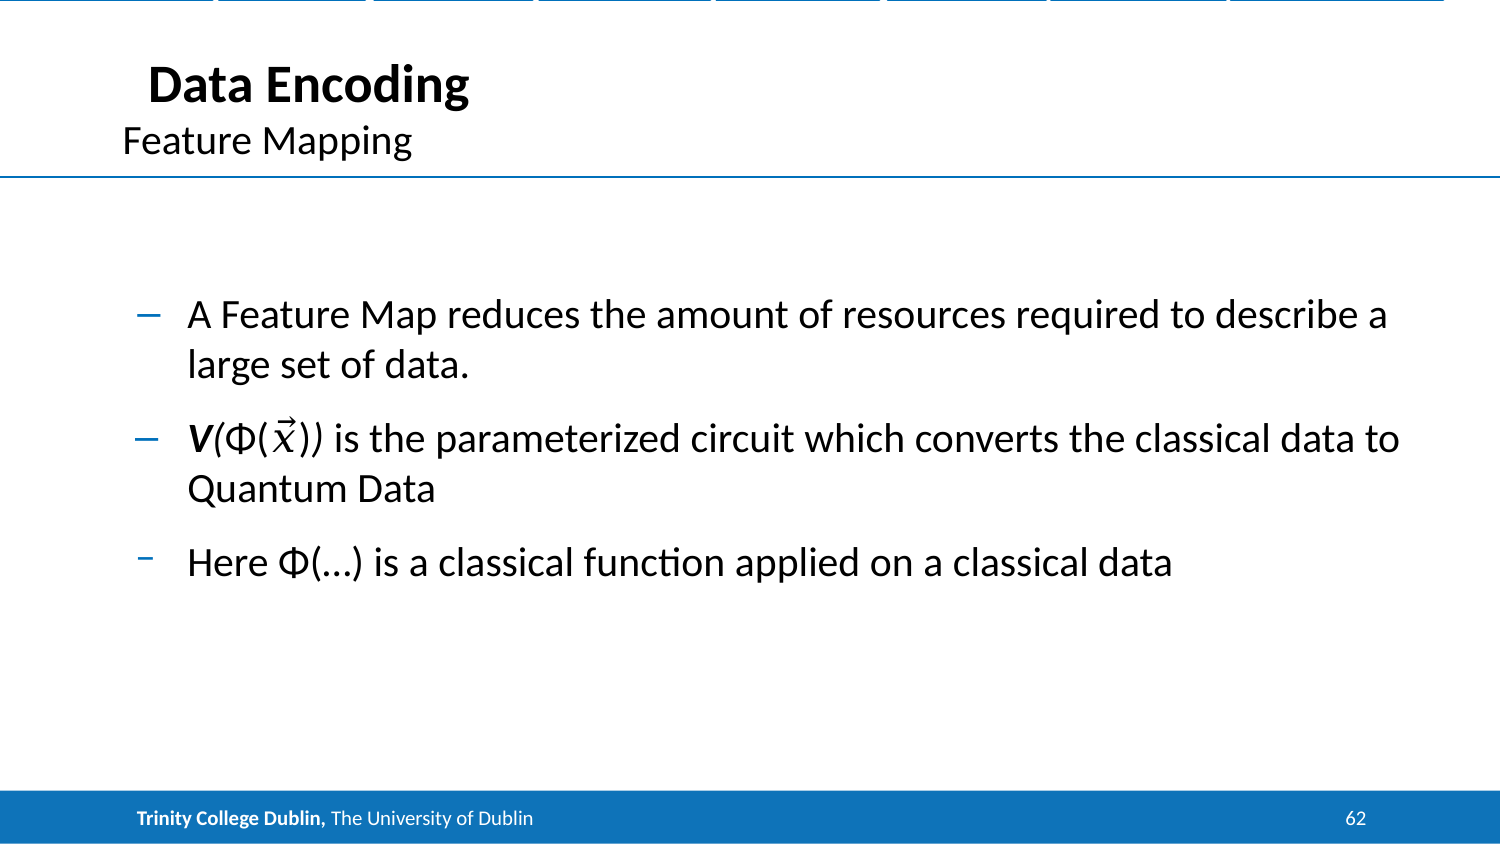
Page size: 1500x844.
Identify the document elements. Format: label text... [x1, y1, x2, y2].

list Feature Mapping [122, 112, 1367, 164]
list A Feature Map reduces the amount of resources required to describe a large set of data. V(Φ(𝑥⃗)) is the parameterized circuit which converts the classical data to Quantum Data Here Φ(…) is a classical function applied on a classical data [135, 213, 1429, 584]
title Data Encoding [135, 44, 1367, 112]
